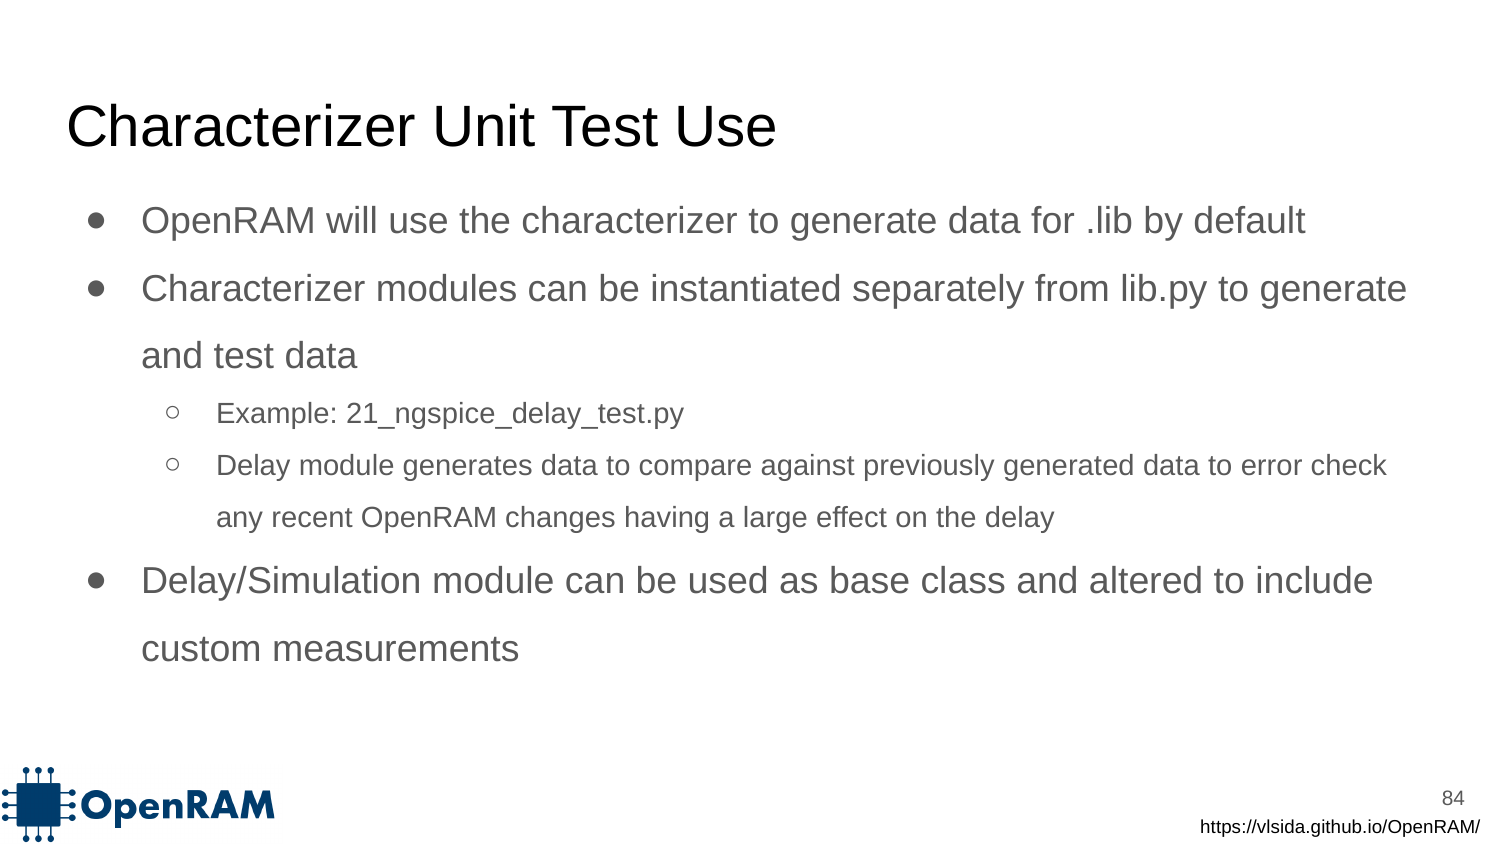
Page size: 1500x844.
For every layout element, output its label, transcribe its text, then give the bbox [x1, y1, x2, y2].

list OpenRAM will use the characterizer to generate data for .lib by default Characterizer modules can be instantiated separately from lib.py to generate and test data Example: 21_ngspice_delay_test.py Delay module generates data to compare against previously generated data to error check any recent OpenRAM changes having a large effect on the delay Delay/Simulation module can be used as base class and altered to include custom measurements [51, 173, 1449, 735]
slide_number ‹#› [1389, 764, 1480, 830]
title Characterizer Unit Test Use [51, 72, 1449, 167]
picture [0, 764, 283, 844]
